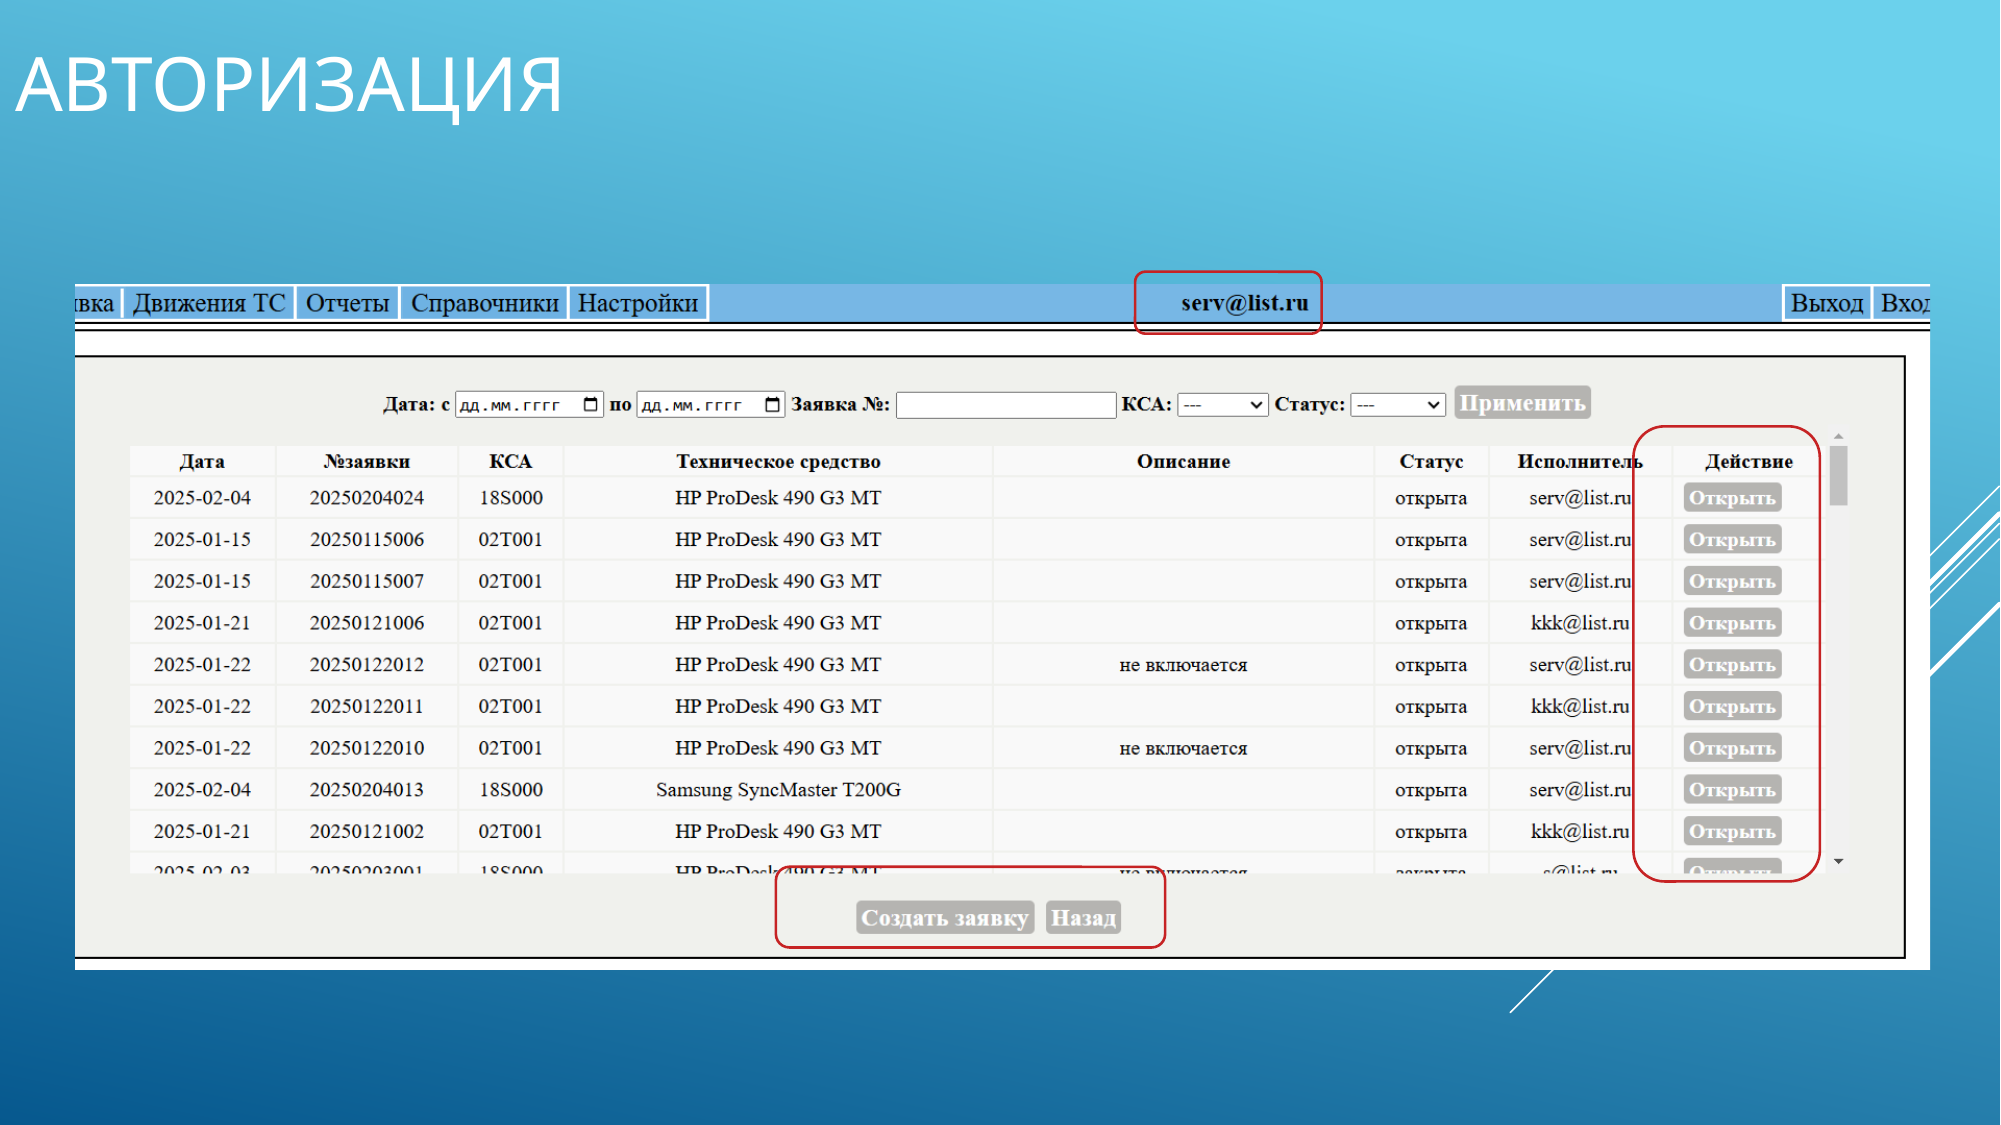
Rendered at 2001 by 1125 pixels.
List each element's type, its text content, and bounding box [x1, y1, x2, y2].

picture [74, 284, 1931, 970]
title авторизация [0, 0, 943, 163]
text_box [1133, 270, 1323, 284]
